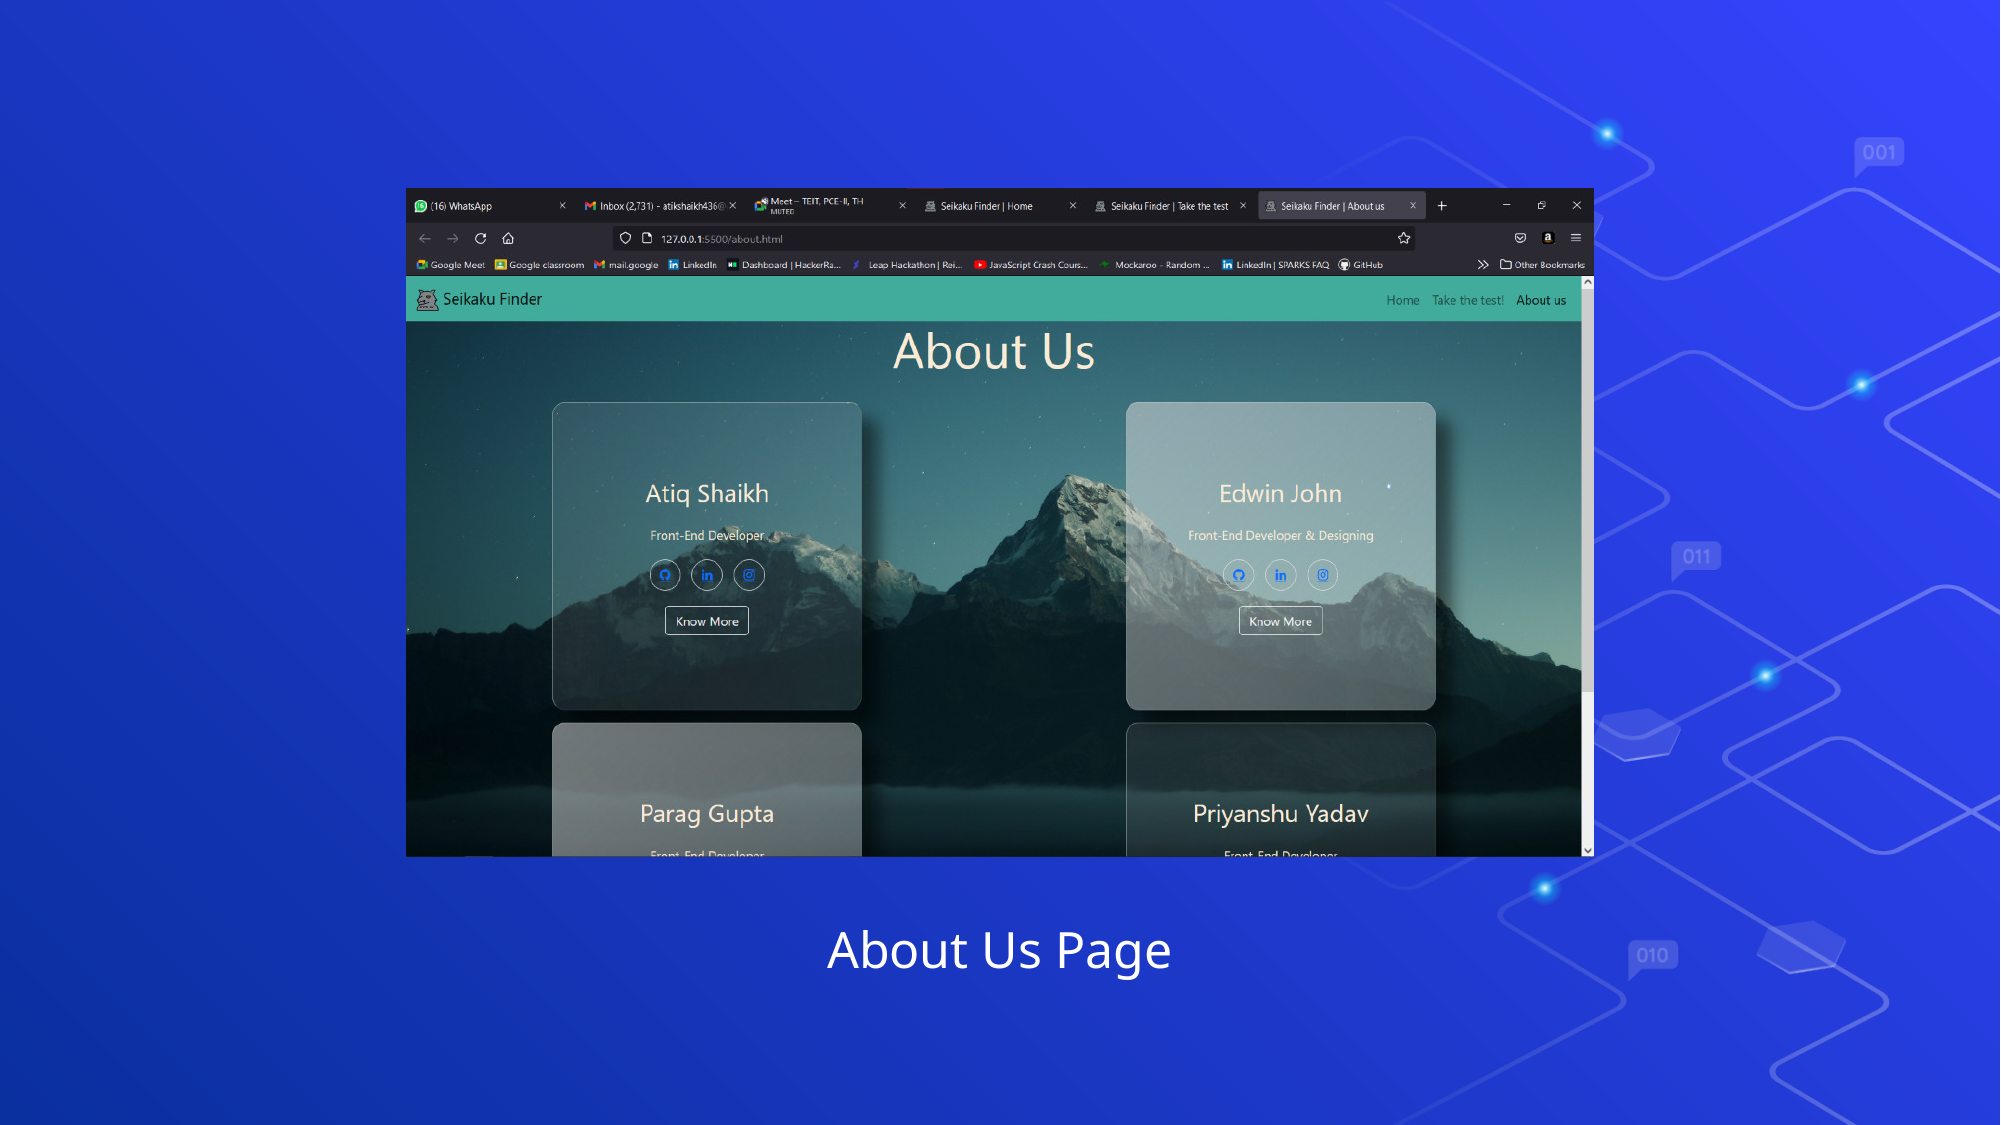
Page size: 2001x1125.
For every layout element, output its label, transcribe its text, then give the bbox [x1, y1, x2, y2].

text_box About Us Page [745, 911, 1255, 987]
picture [0, 0, 2000, 1125]
